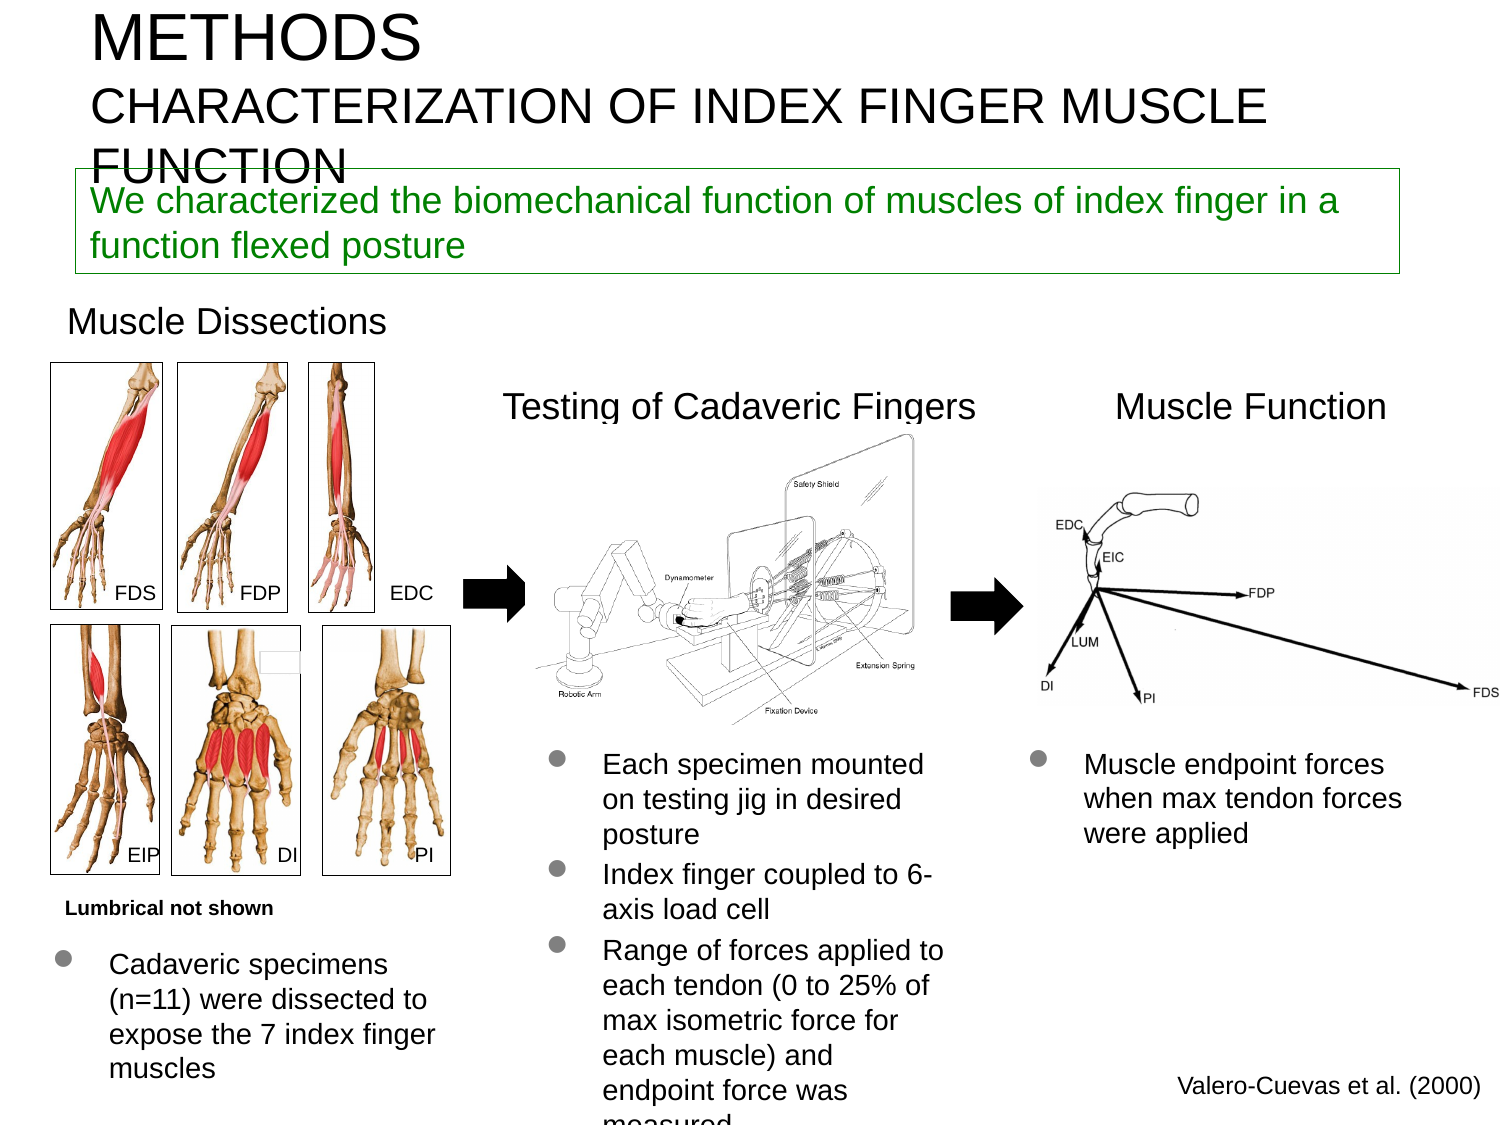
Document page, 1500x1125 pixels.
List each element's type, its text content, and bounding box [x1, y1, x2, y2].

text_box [49, 624, 170, 876]
text_box Muscle Function [1100, 374, 1438, 435]
picture [524, 424, 933, 726]
text_box Lumbrical not shown [49, 887, 425, 928]
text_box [177, 362, 301, 613]
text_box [171, 624, 320, 876]
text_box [49, 362, 175, 613]
text_box Each specimen mounted on testing jig in desired posture Index finger coupled to 6-axis load cell Range of forces applied to each tendon (0 to 25% of max isometric force for each muscle) and endpoint force was measured [531, 737, 969, 1125]
text_box [462, 562, 519, 625]
text_box Testing of Cadaveric Fingers [487, 374, 1013, 435]
text_box Valero-Cuevas et al. (2000) [1162, 1062, 1500, 1108]
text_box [321, 624, 476, 876]
text_box Muscle Dissections [52, 289, 403, 350]
text_box EDC [380, 572, 450, 612]
text_box We characterized the biomechanical function of muscles of index finger in a function flexed posture [75, 168, 1400, 274]
title Methods Characterization of Index Finger Muscle Function [74, 0, 1426, 188]
picture [1037, 487, 1500, 706]
text_box Muscle endpoint forces when max tendon forces were applied [1012, 737, 1450, 875]
list Cadaveric specimens (n=11) were dissected to expose the 7 index finger muscles [37, 937, 476, 1101]
picture [308, 362, 376, 613]
text_box [949, 574, 1025, 638]
